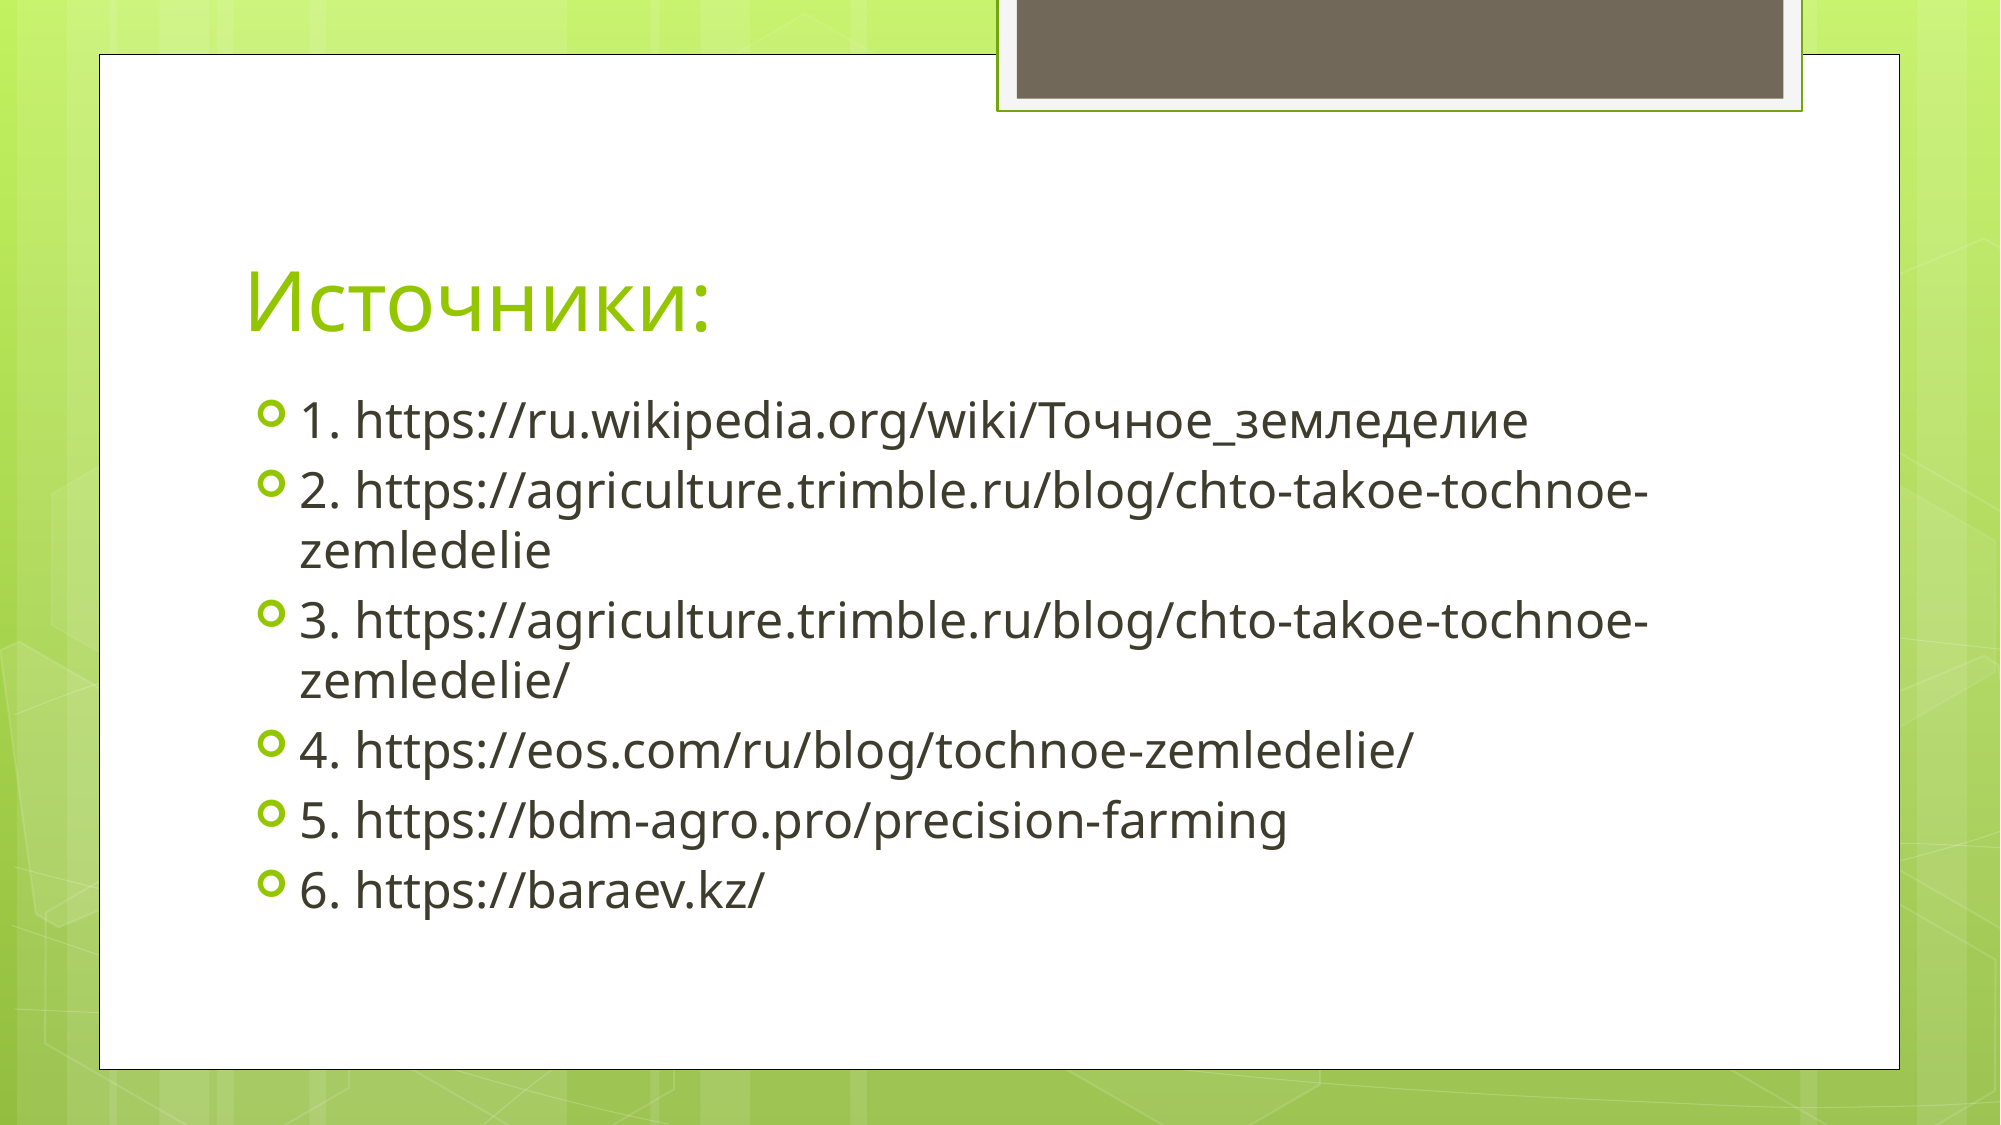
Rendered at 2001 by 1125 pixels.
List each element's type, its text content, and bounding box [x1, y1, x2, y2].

list 1. https://ru.wikipedia.org/wiki/Точное_земледелие 2. https://agriculture.trimble.ru/blog/chto-takoe-tochnoe-zemledelie 3. https://agriculture.trimble.ru/blog/chto-takoe-tochnoe-zemledelie/ 4. https://eos.com/ru/blog/tochnoe-zemledelie/ 5. https://bdm-agro.pro/precision-farming 6. https://baraev.kz/ [228, 381, 1711, 957]
title Источники: [228, 168, 1765, 357]
